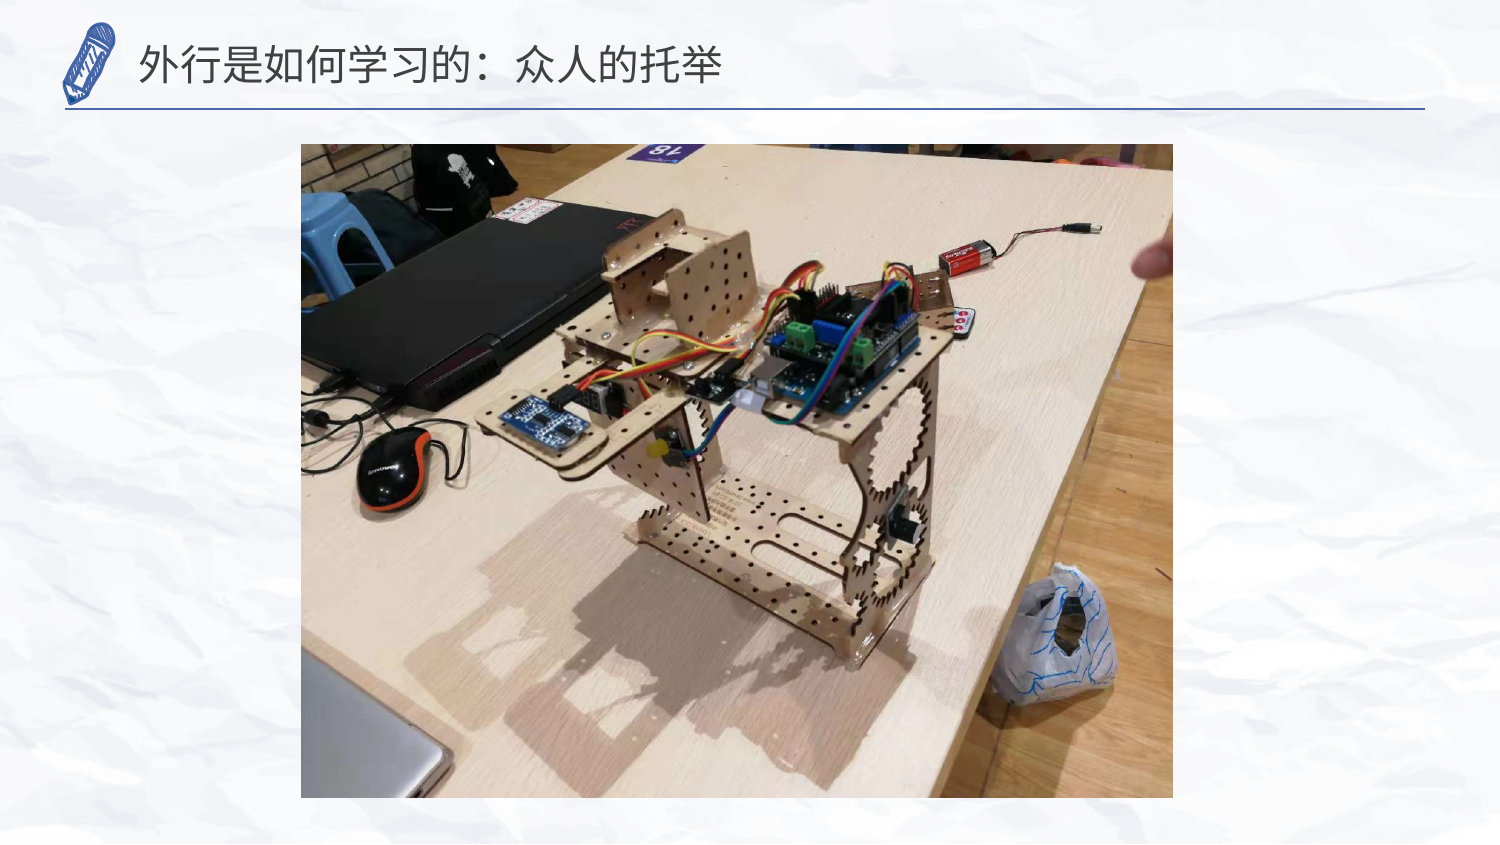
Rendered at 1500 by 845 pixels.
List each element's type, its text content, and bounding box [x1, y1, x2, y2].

picture [121, 11, 537, 93]
text_box 外行是如何学习的：众人的托举 [123, 31, 780, 97]
picture [300, 144, 1173, 799]
